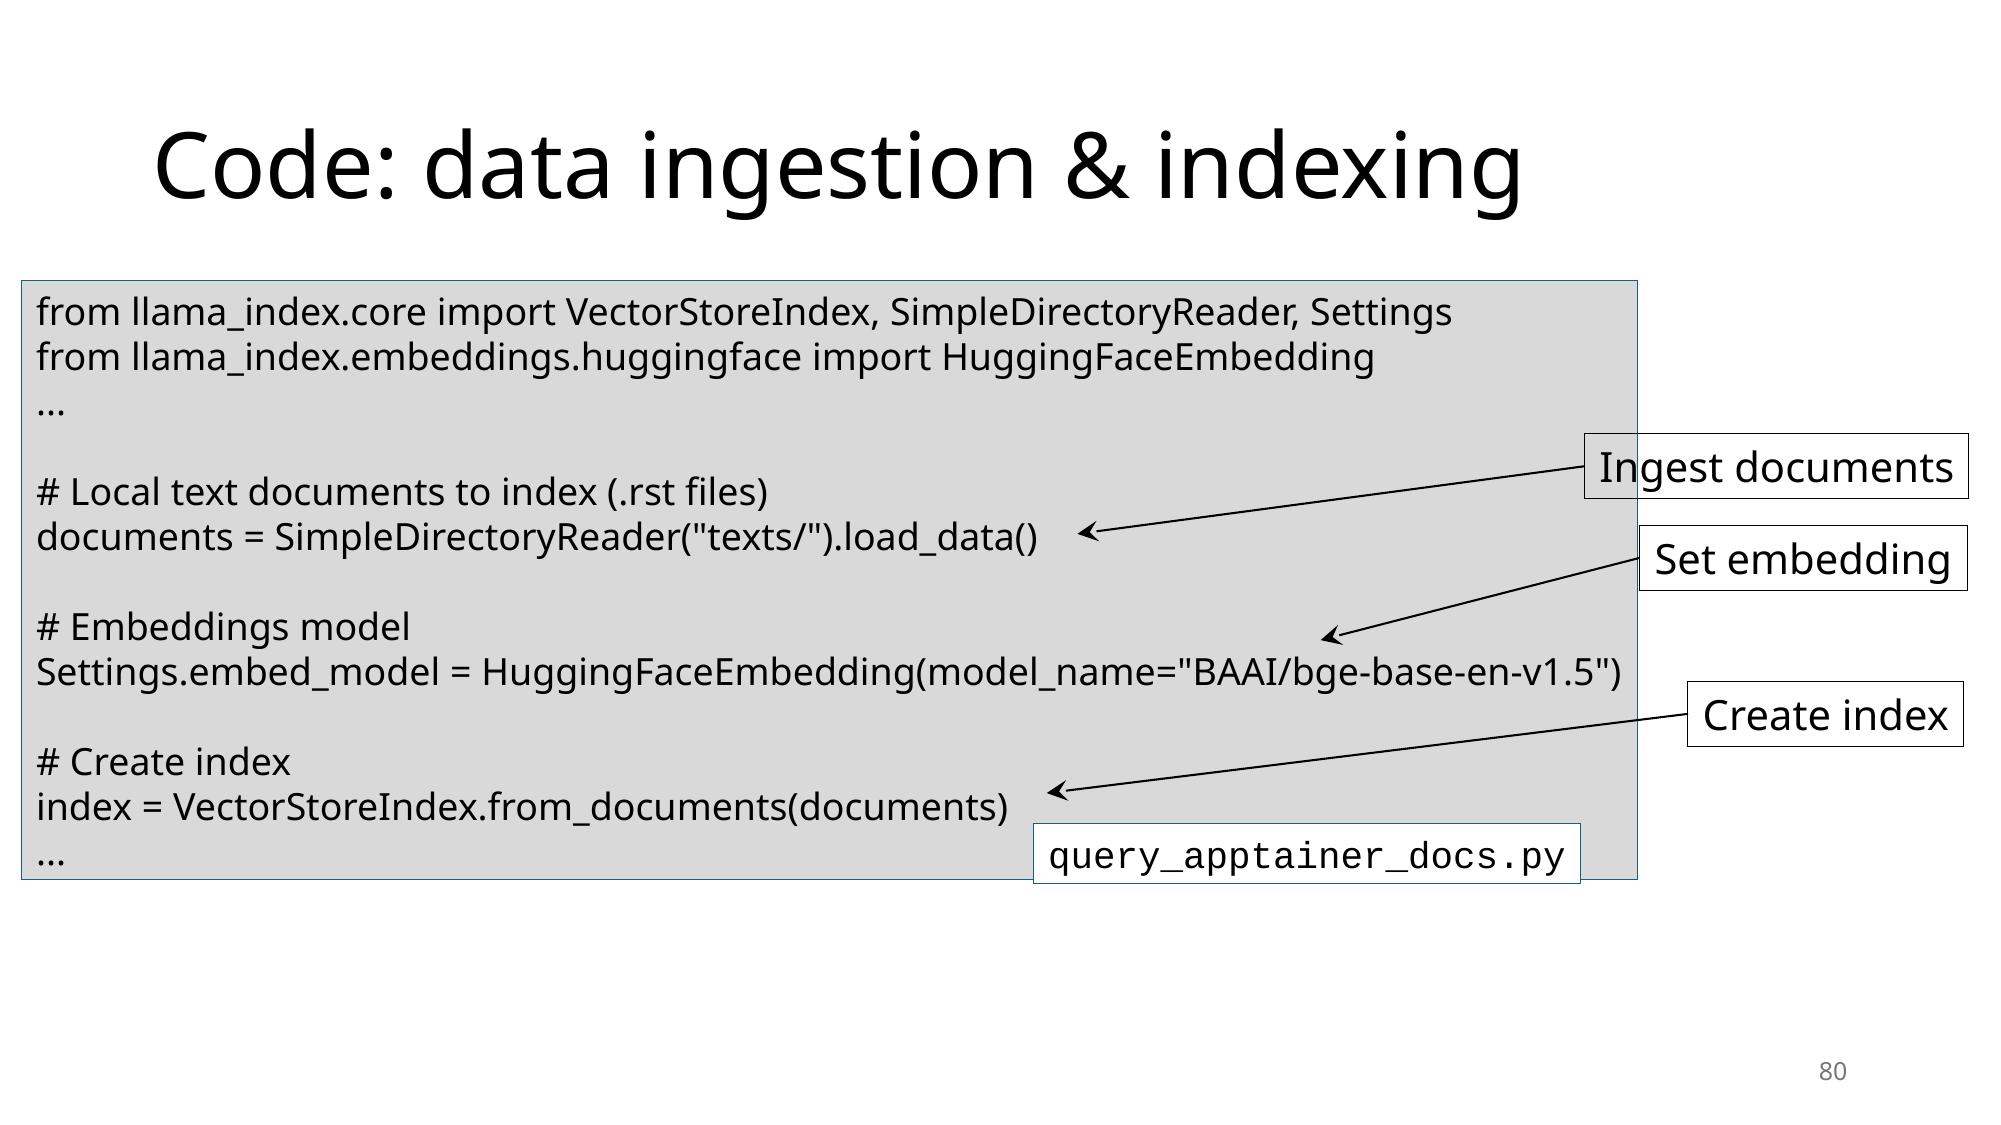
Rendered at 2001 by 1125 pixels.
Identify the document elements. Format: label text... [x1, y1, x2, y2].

title Code: data ingestion & indexing [137, 59, 1863, 278]
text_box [76, 279, 1583, 887]
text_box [1046, 680, 1956, 794]
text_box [1076, 433, 1956, 535]
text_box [1320, 524, 1956, 641]
slide_number 80 [1412, 1042, 1863, 1103]
